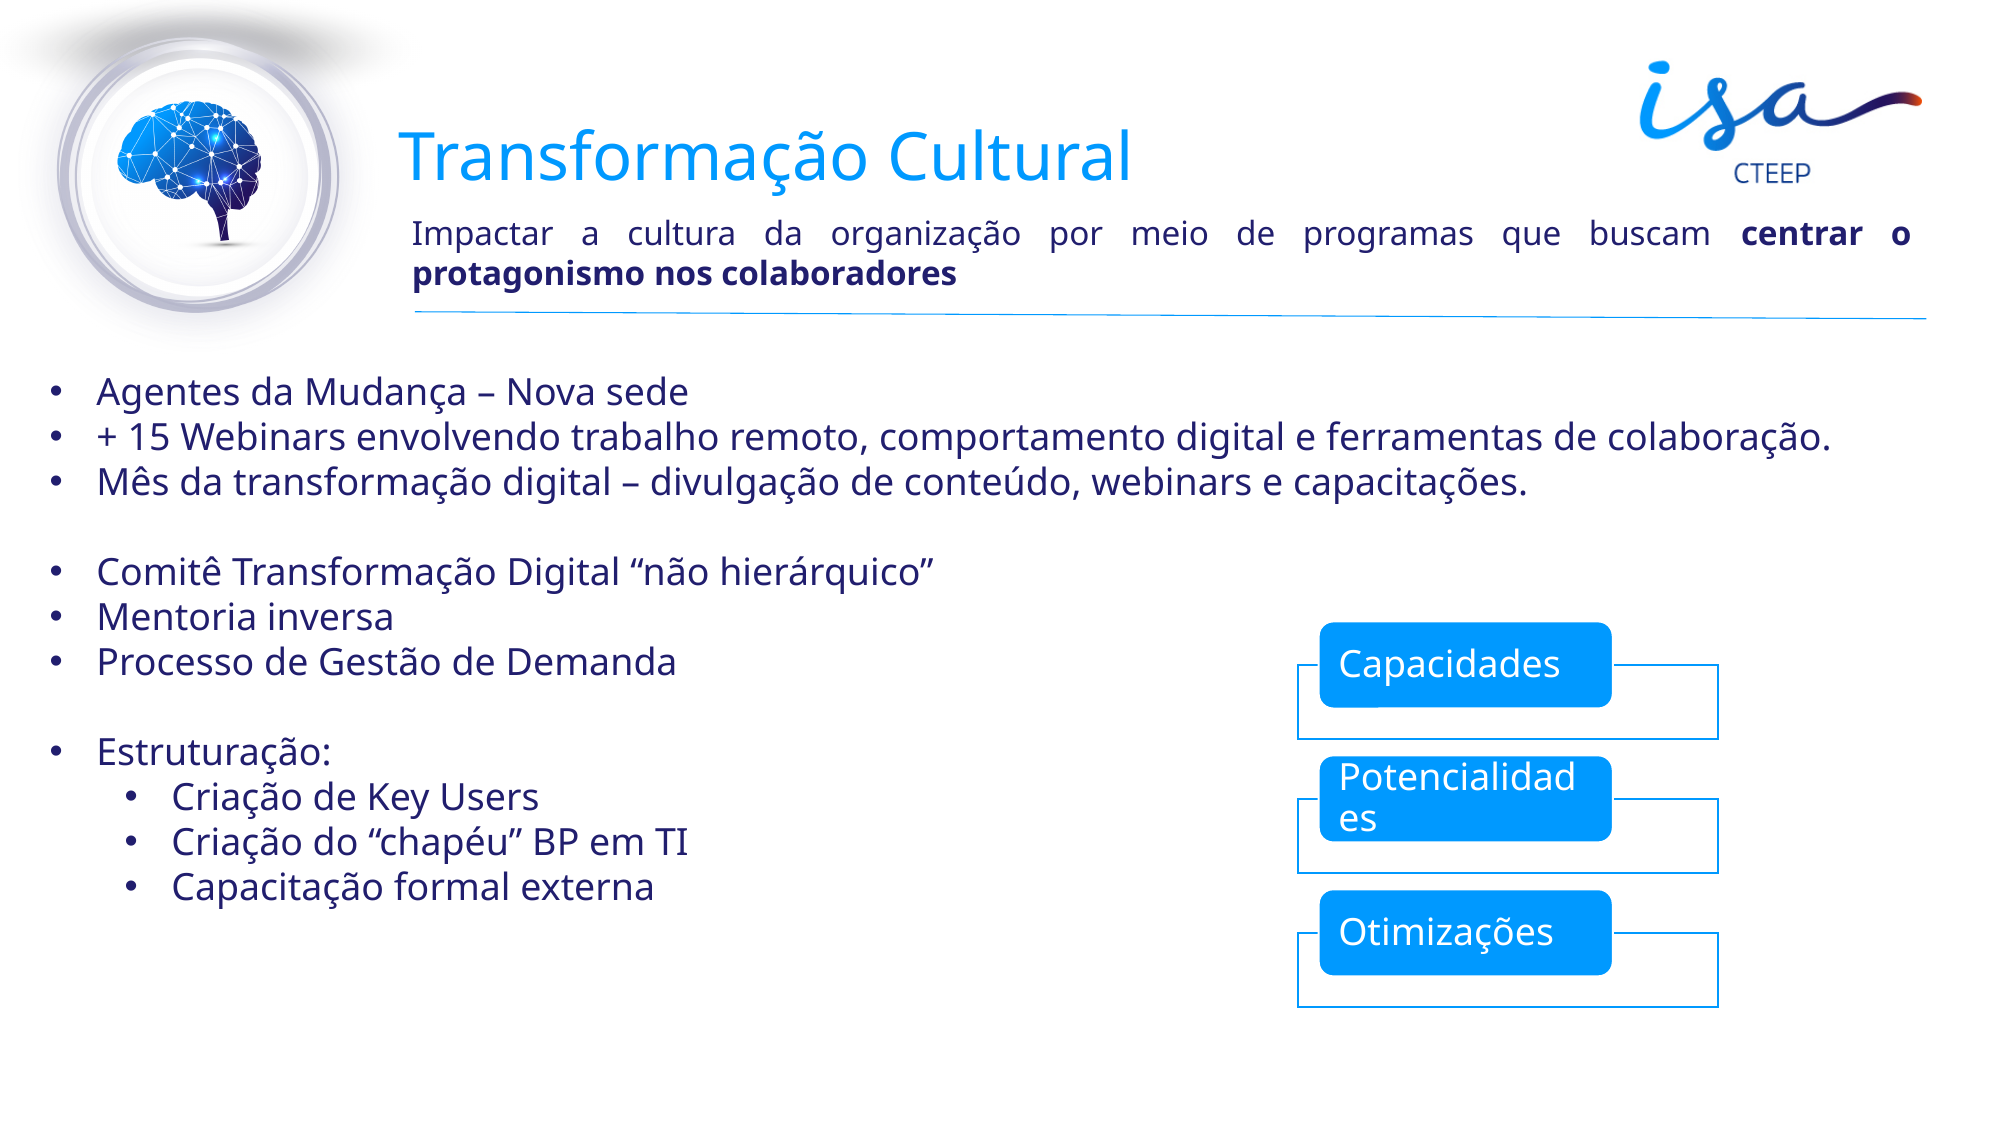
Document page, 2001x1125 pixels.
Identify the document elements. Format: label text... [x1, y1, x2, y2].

text_box Impactar a cultura da organização por meio de programas que buscam centrar o protagonismo nos colaboradores [436, 204, 1927, 299]
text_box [414, 311, 1927, 319]
picture [1629, 43, 1929, 208]
picture [0, 0, 436, 391]
text_box Transformação Cultural [436, 79, 1417, 196]
text_box Agentes da Mudança – Nova sede + 15 Webinars envolvendo trabalho remoto, comportamento digital e ferramentas de colaboração. Mês da transformação digital – divulgação de conteúdo, webinars e capacitações. Comitê Transformação Digital “não hierárquico” Mentoria inversa Processo de Gestão de Demanda Estruturação: Criação de Key Users Criação do “chapéu” BP em TI Capacitação formal externa [34, 360, 1964, 1101]
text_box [1297, 606, 1718, 1023]
